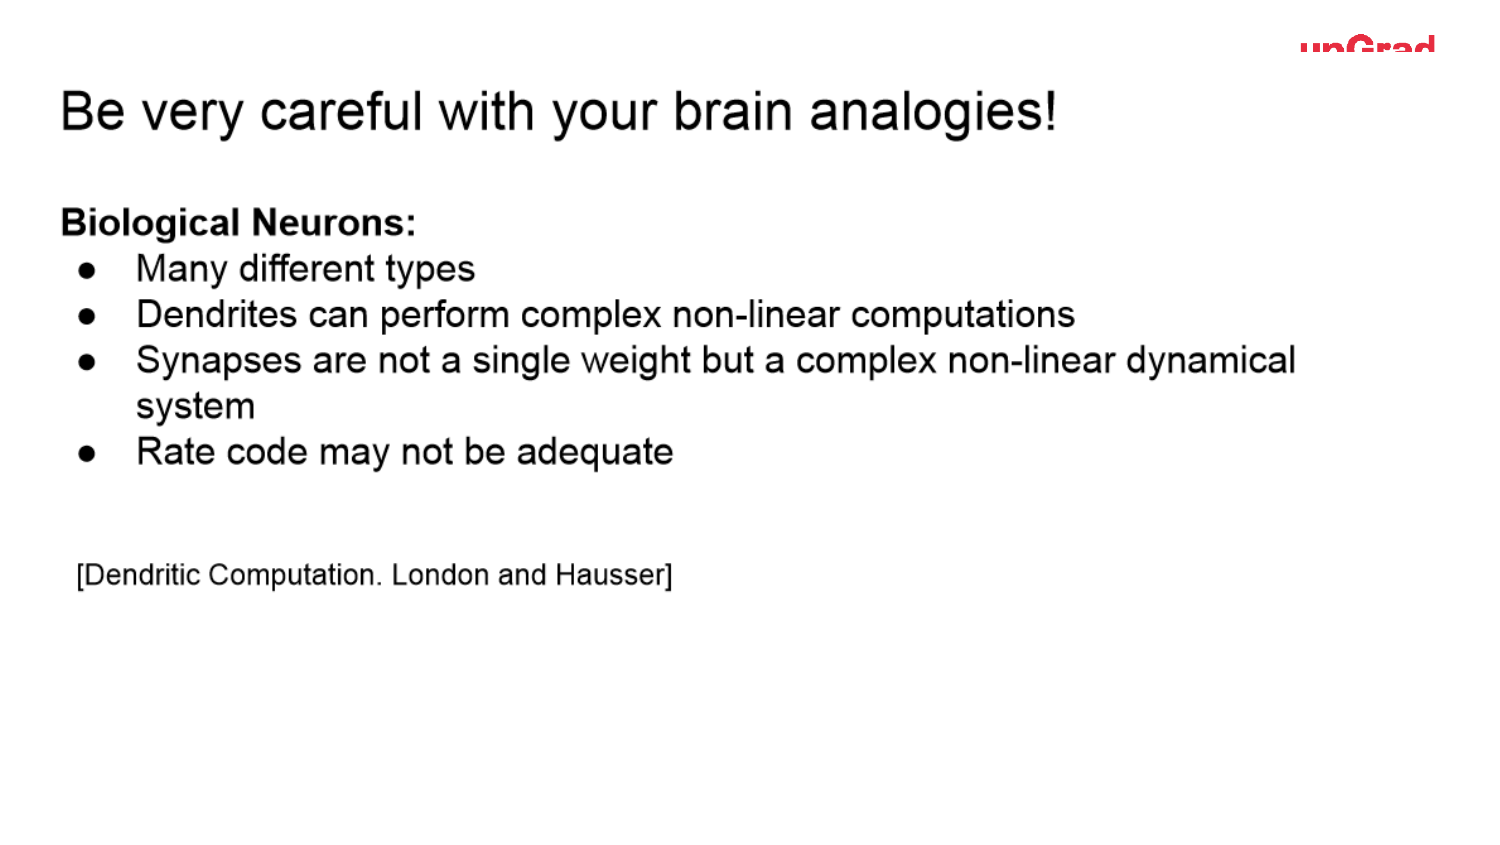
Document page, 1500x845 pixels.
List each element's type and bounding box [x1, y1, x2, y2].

picture [0, 34, 1500, 793]
